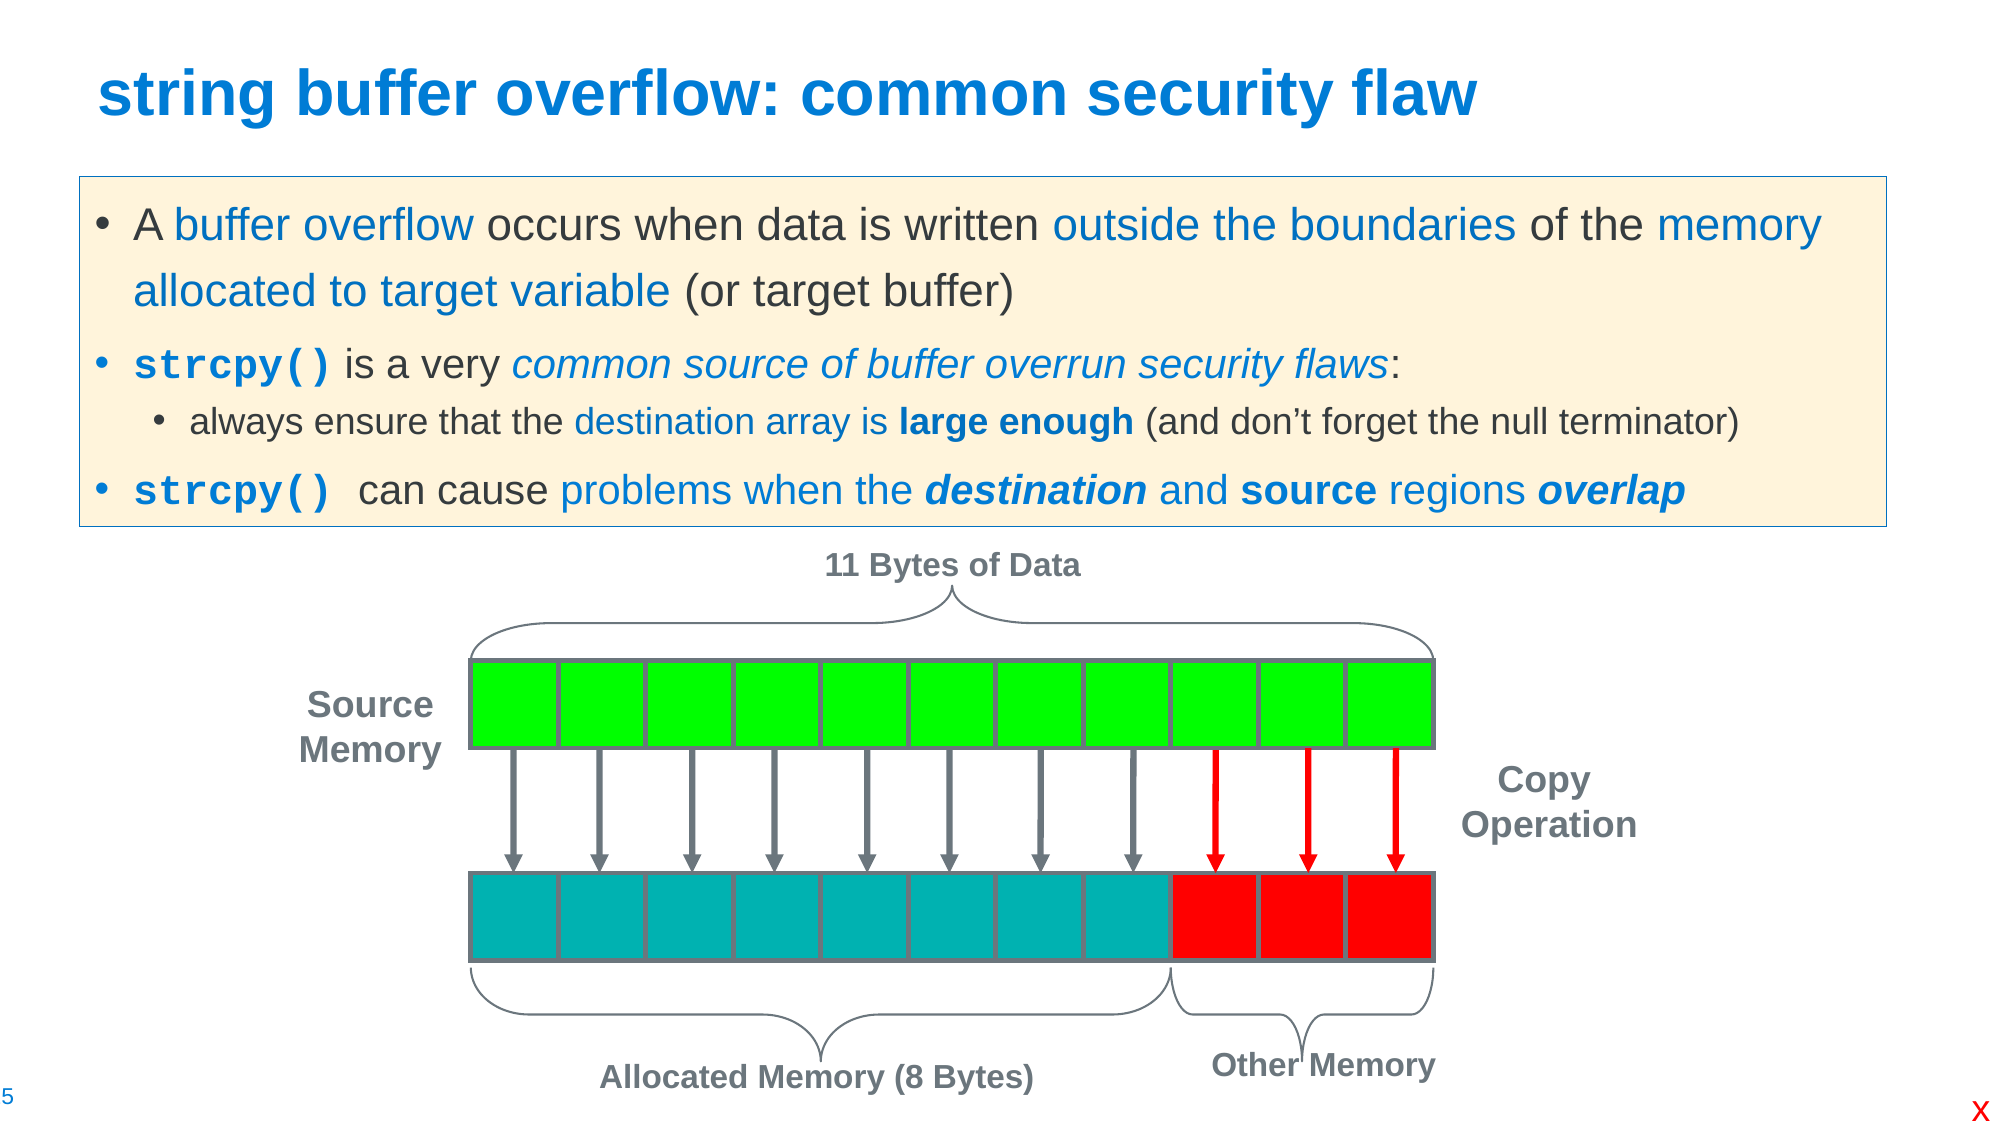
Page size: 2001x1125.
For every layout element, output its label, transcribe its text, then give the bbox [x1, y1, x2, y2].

text_box [593, 779, 606, 873]
text_box [1209, 779, 1222, 873]
title string buffer overflow: common security flaw [82, 19, 1808, 137]
text_box [1127, 779, 1140, 873]
text_box 11 Bytes of Data [809, 535, 1097, 591]
text_box Other Memory [1196, 1035, 1452, 1091]
text_box [1389, 779, 1403, 873]
text_box Allocated Memory (8 Bytes) [584, 1048, 1050, 1103]
text_box [685, 779, 699, 873]
text_box Copy Operation [1445, 748, 1653, 853]
text_box [768, 779, 781, 873]
text_box [507, 779, 520, 873]
text_box [470, 967, 1171, 1048]
text_box [1171, 967, 1434, 1035]
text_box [470, 873, 1434, 961]
text_box x [1956, 1076, 2000, 1125]
text_box [860, 779, 874, 873]
text_box [1302, 779, 1315, 873]
text_box [470, 591, 1434, 660]
text_box [1034, 779, 1047, 873]
text_box [943, 779, 956, 873]
list A buffer overflow occurs when data is written outside the boundaries of the memory allocated to target variable (or target buffer) strcpy() is a very common source of buffer overrun security flaws: always ensure that the destination array is large enough (and don’t forget the null terminator) strcpy() can cause problems when the destination and source regions overlap [79, 176, 1887, 527]
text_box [283, 660, 1434, 779]
